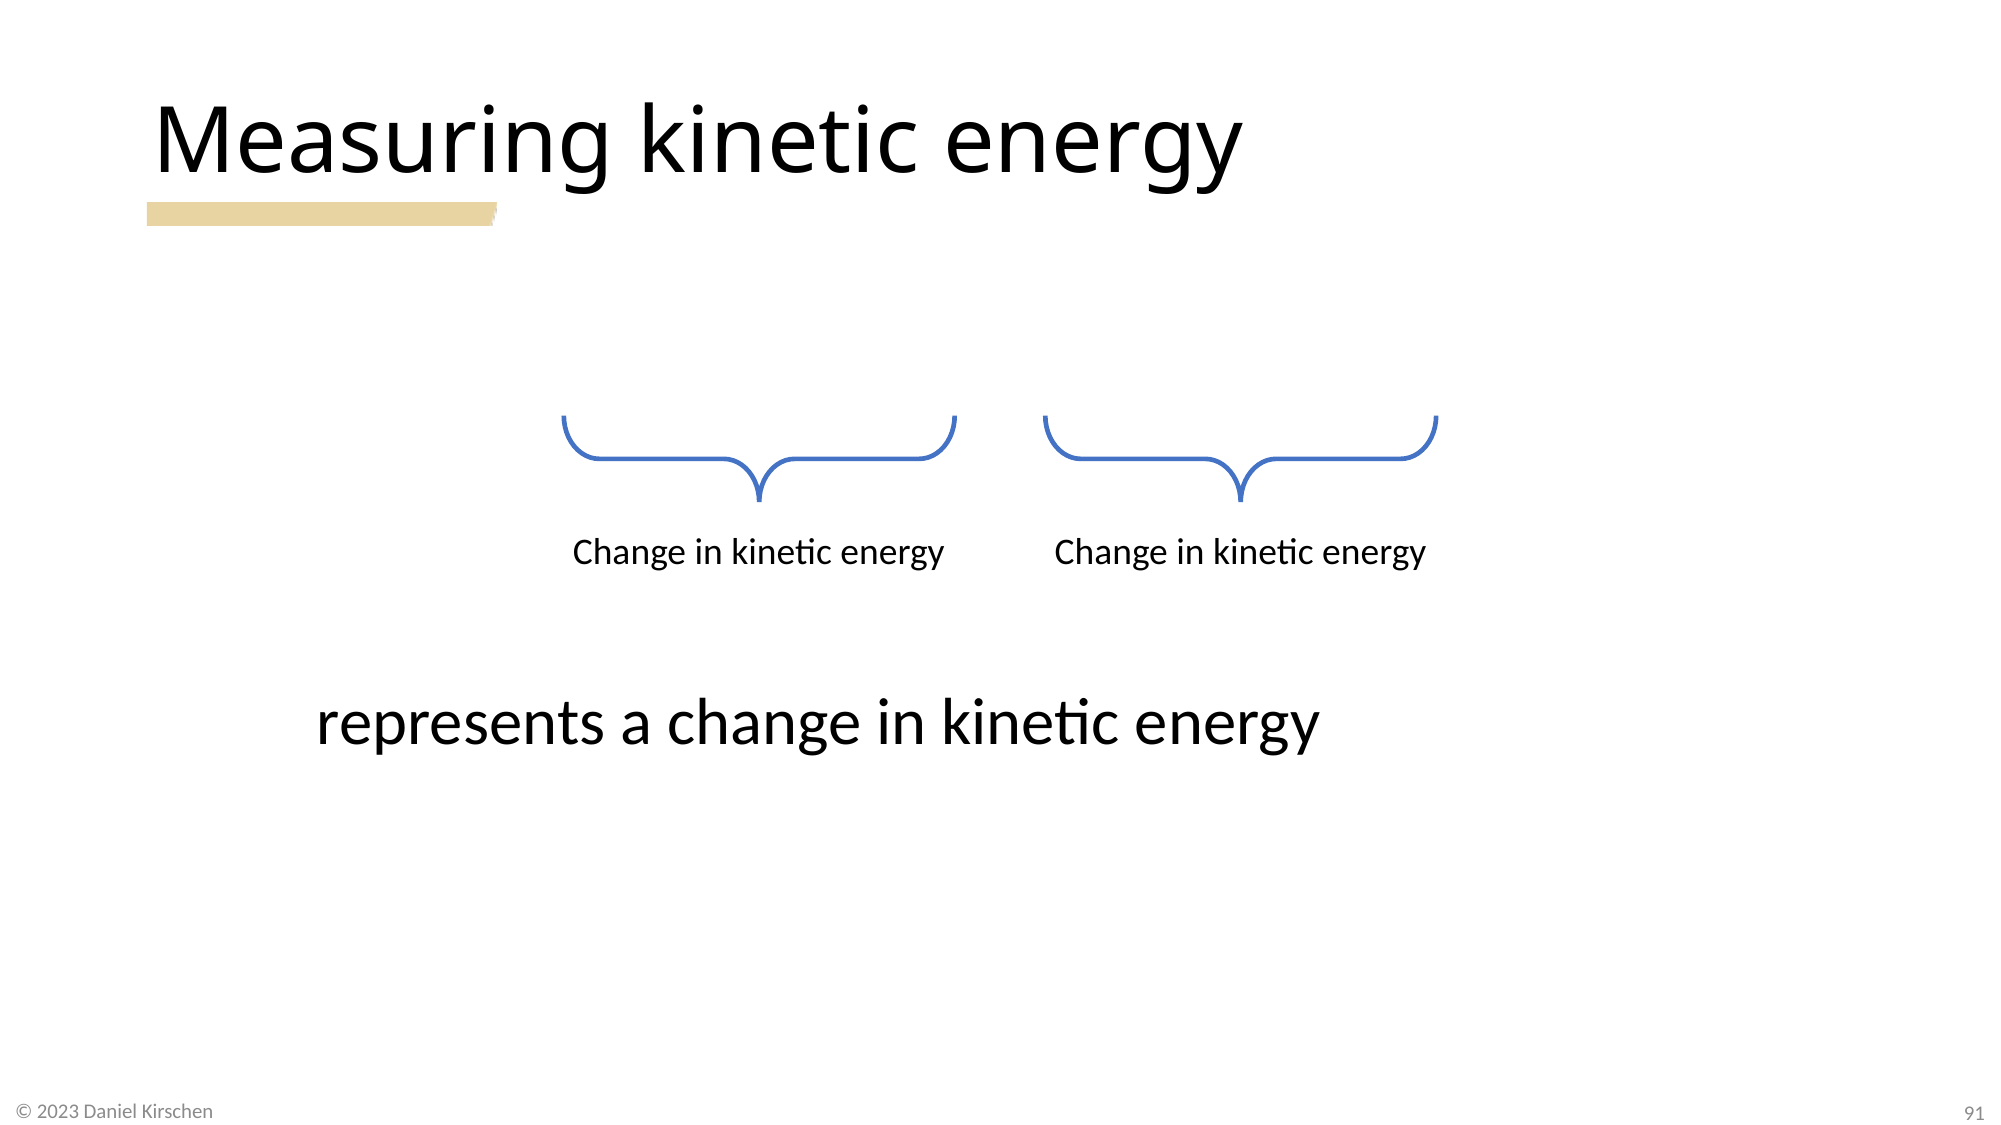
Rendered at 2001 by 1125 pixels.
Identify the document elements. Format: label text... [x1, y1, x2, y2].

title Measuring kinetic energy [137, 59, 1863, 226]
slide_number © 2023 Daniel Kirschen [0, 1094, 546, 1125]
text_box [1037, 415, 1445, 581]
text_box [555, 415, 963, 581]
slide_number 91 [1550, 1088, 2000, 1125]
